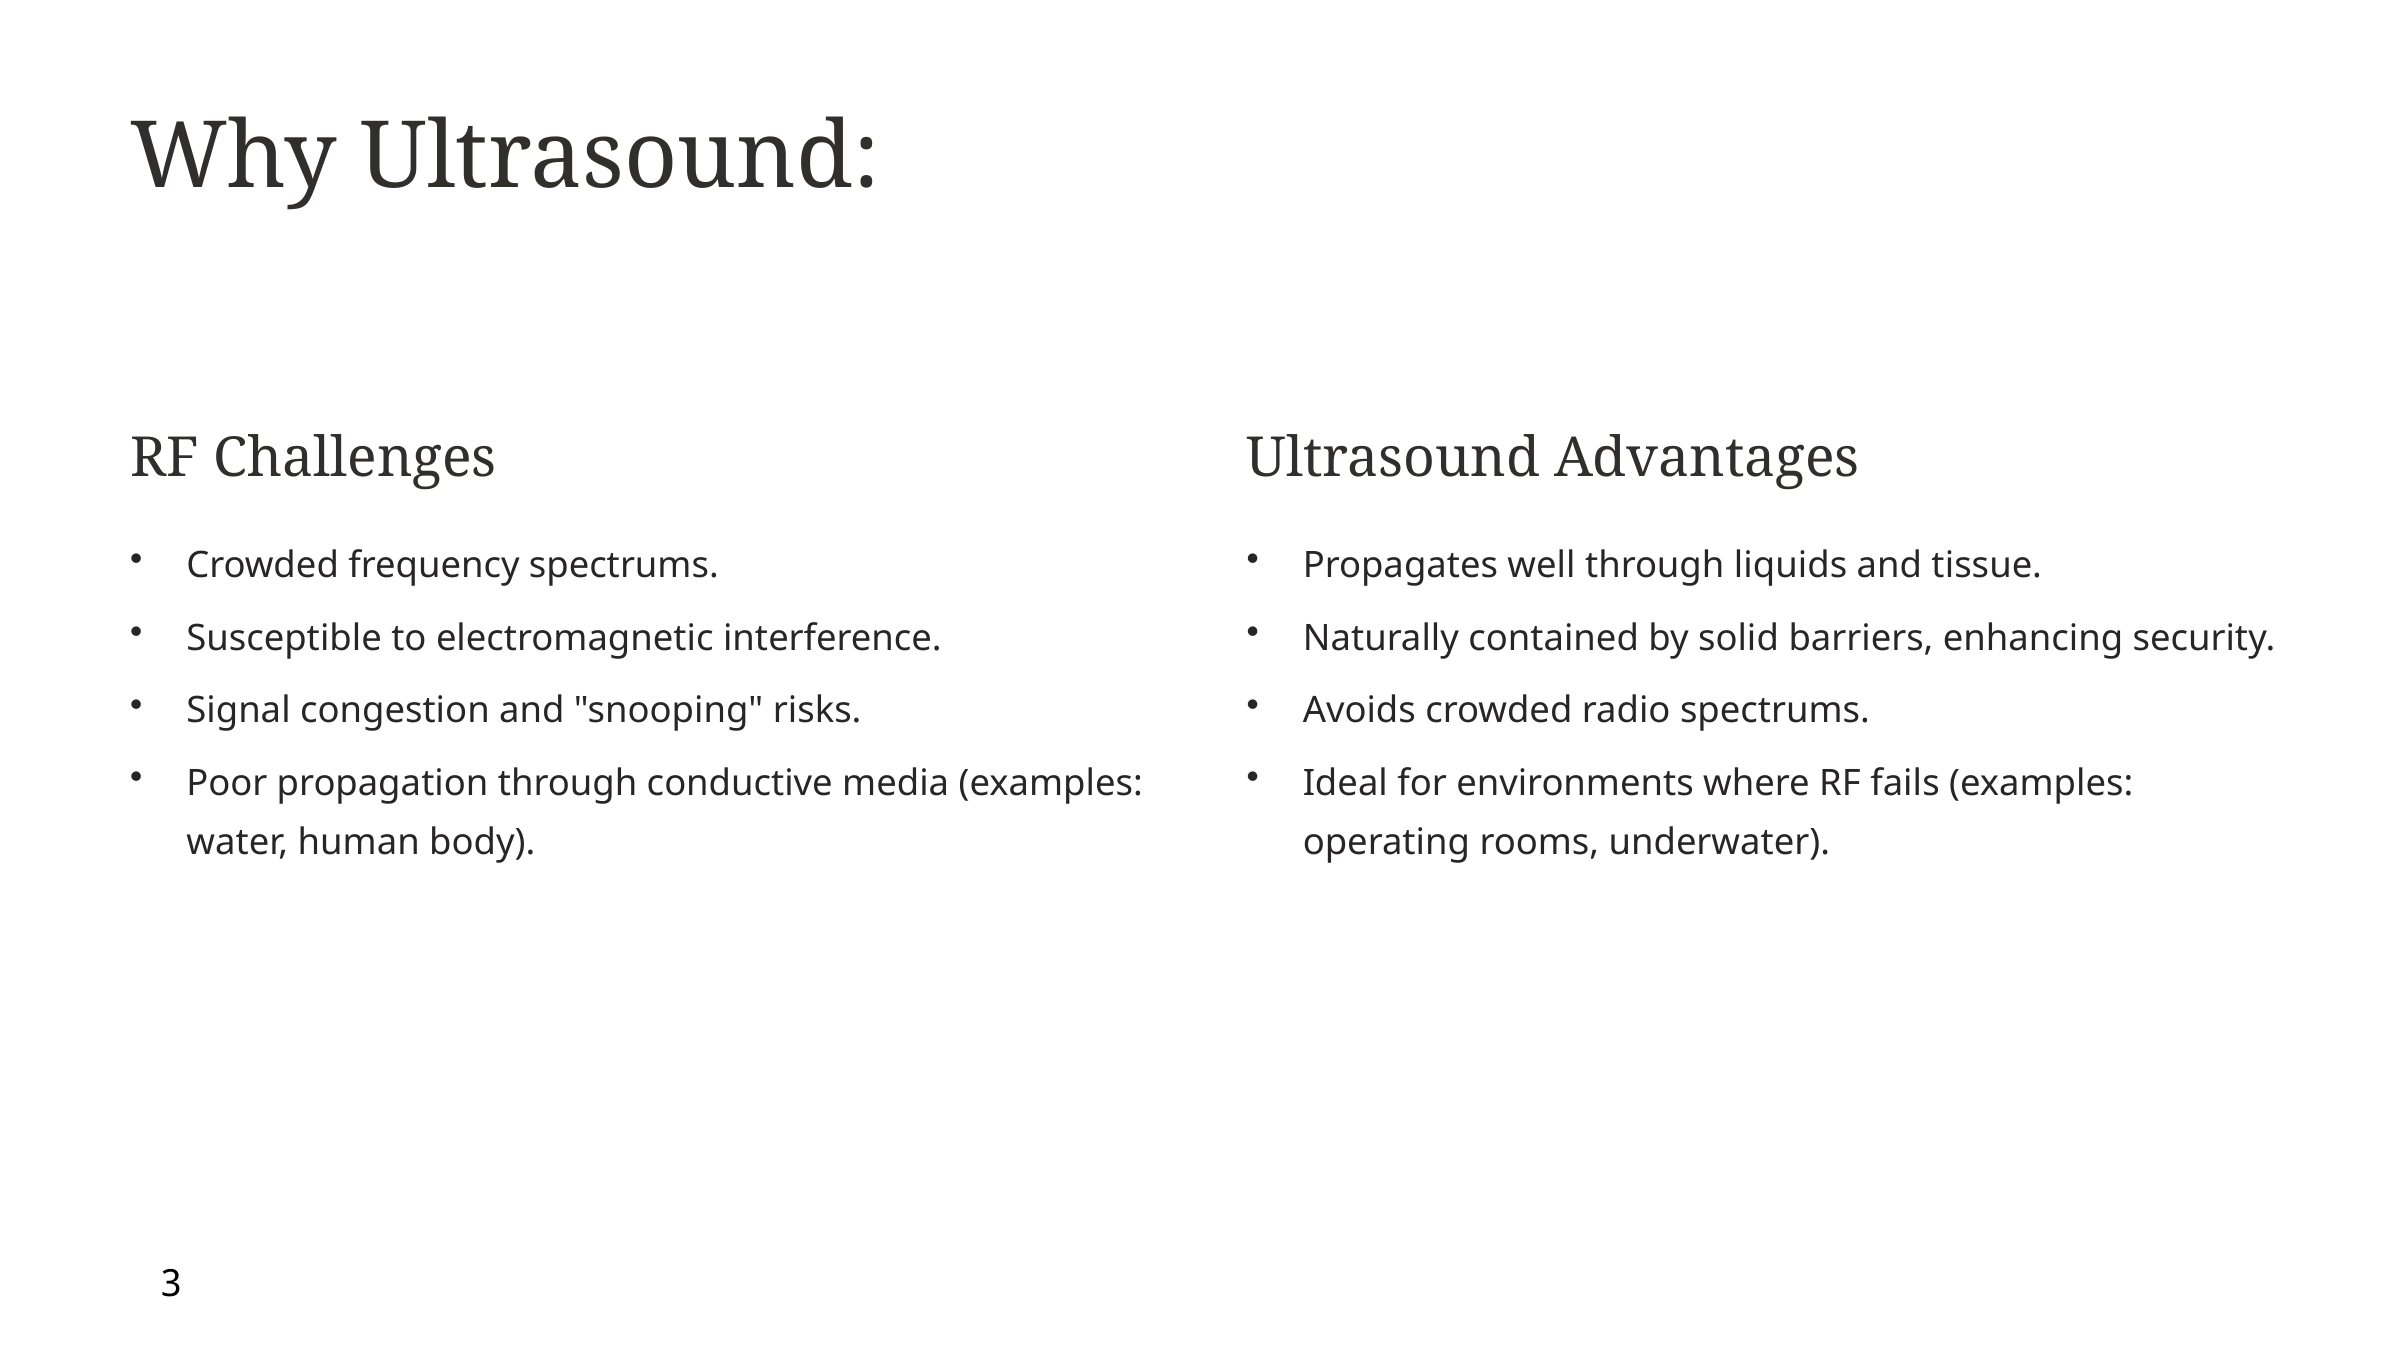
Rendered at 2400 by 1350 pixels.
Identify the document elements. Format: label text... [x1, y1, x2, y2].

text_box Susceptible to electromagnetic interference. [130, 598, 1155, 658]
text_box Crowded frequency spectrums. [130, 525, 1155, 586]
text_box Why Ultrasound: [130, 90, 1061, 207]
text_box Naturally contained by solid barriers, enhancing security. [1246, 598, 2271, 658]
text_box Ultrasound Advantages [1246, 418, 1825, 489]
text_box Ideal for environments where RF fails (examples: operating rooms, underwater). [1246, 743, 2271, 863]
text_box Signal congestion and "snooping" risks. [130, 670, 1155, 731]
text_box RF Challenges [130, 418, 689, 489]
text_box Avoids crowded radio spectrums. [1246, 670, 2271, 731]
text_box Poor propagation through conductive media (examples: water, human body). [130, 743, 1155, 863]
text_box Propagates well through liquids and tissue. [1246, 525, 2271, 586]
